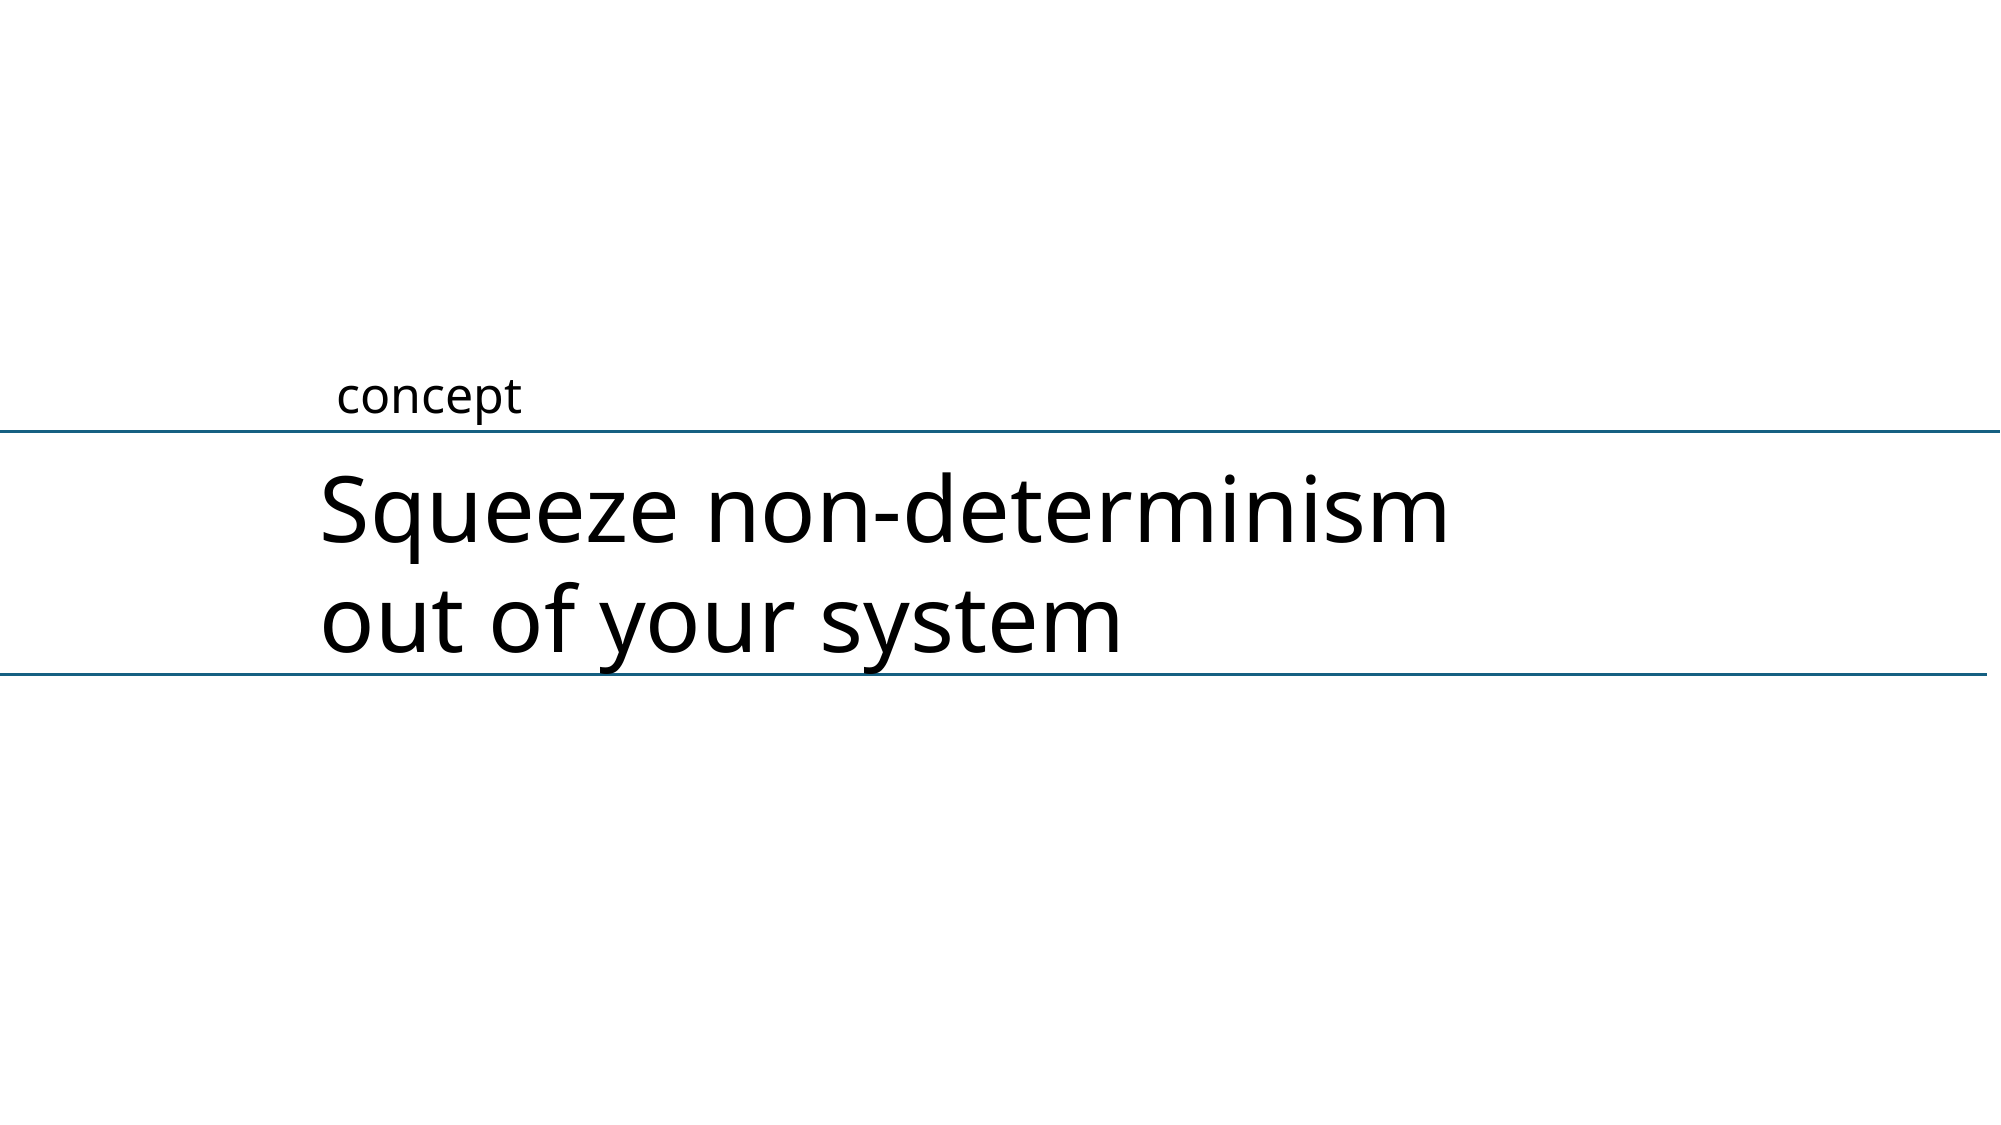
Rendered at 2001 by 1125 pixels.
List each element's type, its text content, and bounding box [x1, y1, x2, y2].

text_box concept [321, 355, 538, 430]
text_box Squeeze non-determinism out of your system [304, 443, 1492, 673]
